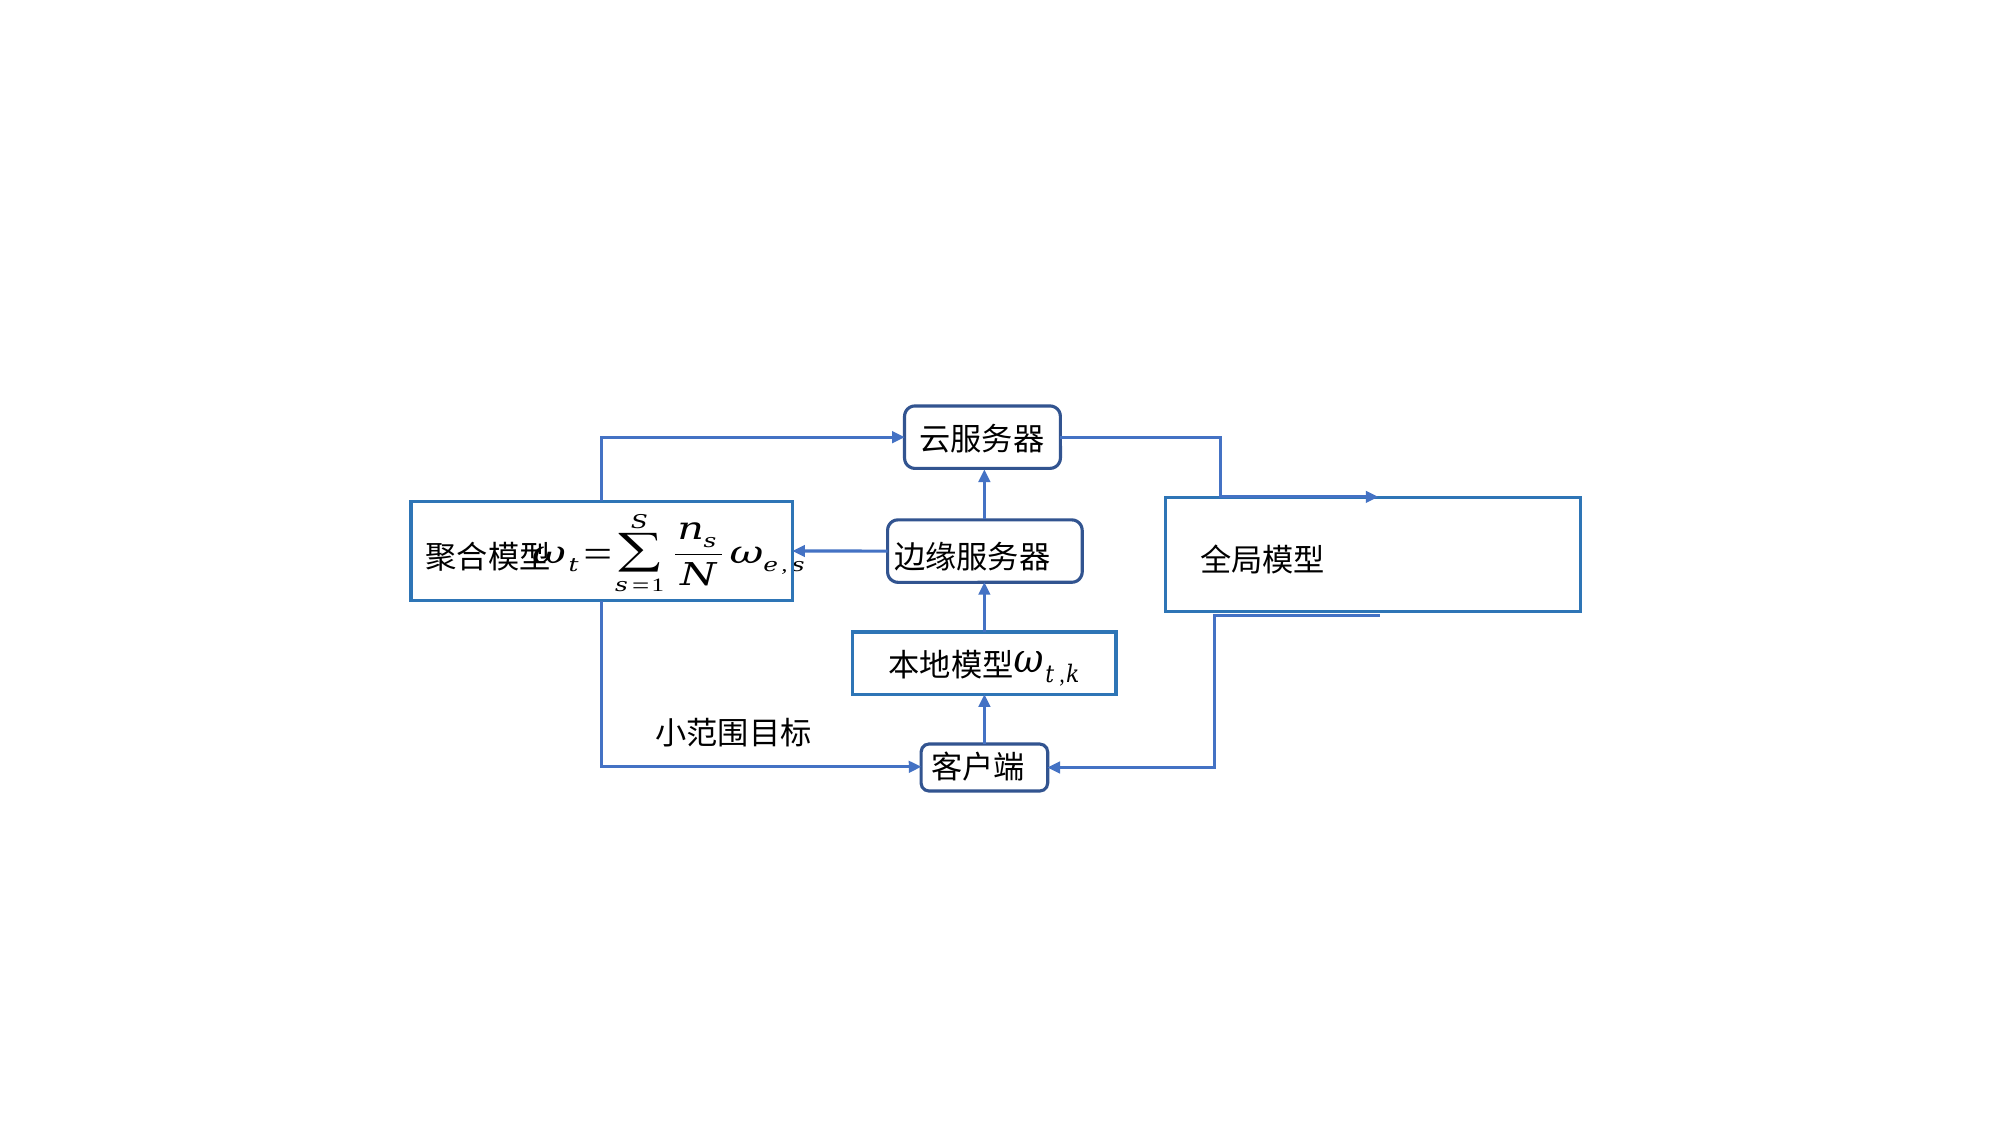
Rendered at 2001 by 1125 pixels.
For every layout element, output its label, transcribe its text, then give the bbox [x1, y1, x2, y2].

text_box 小范围目标 [640, 706, 678, 759]
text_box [721, 317, 786, 524]
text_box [678, 524, 845, 844]
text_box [852, 631, 1047, 695]
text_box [1165, 497, 1620, 647]
text_box [920, 742, 1049, 793]
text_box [1060, 437, 1379, 497]
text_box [410, 501, 721, 601]
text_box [904, 405, 1082, 469]
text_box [786, 501, 805, 524]
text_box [879, 519, 1107, 583]
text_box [1047, 615, 1380, 768]
